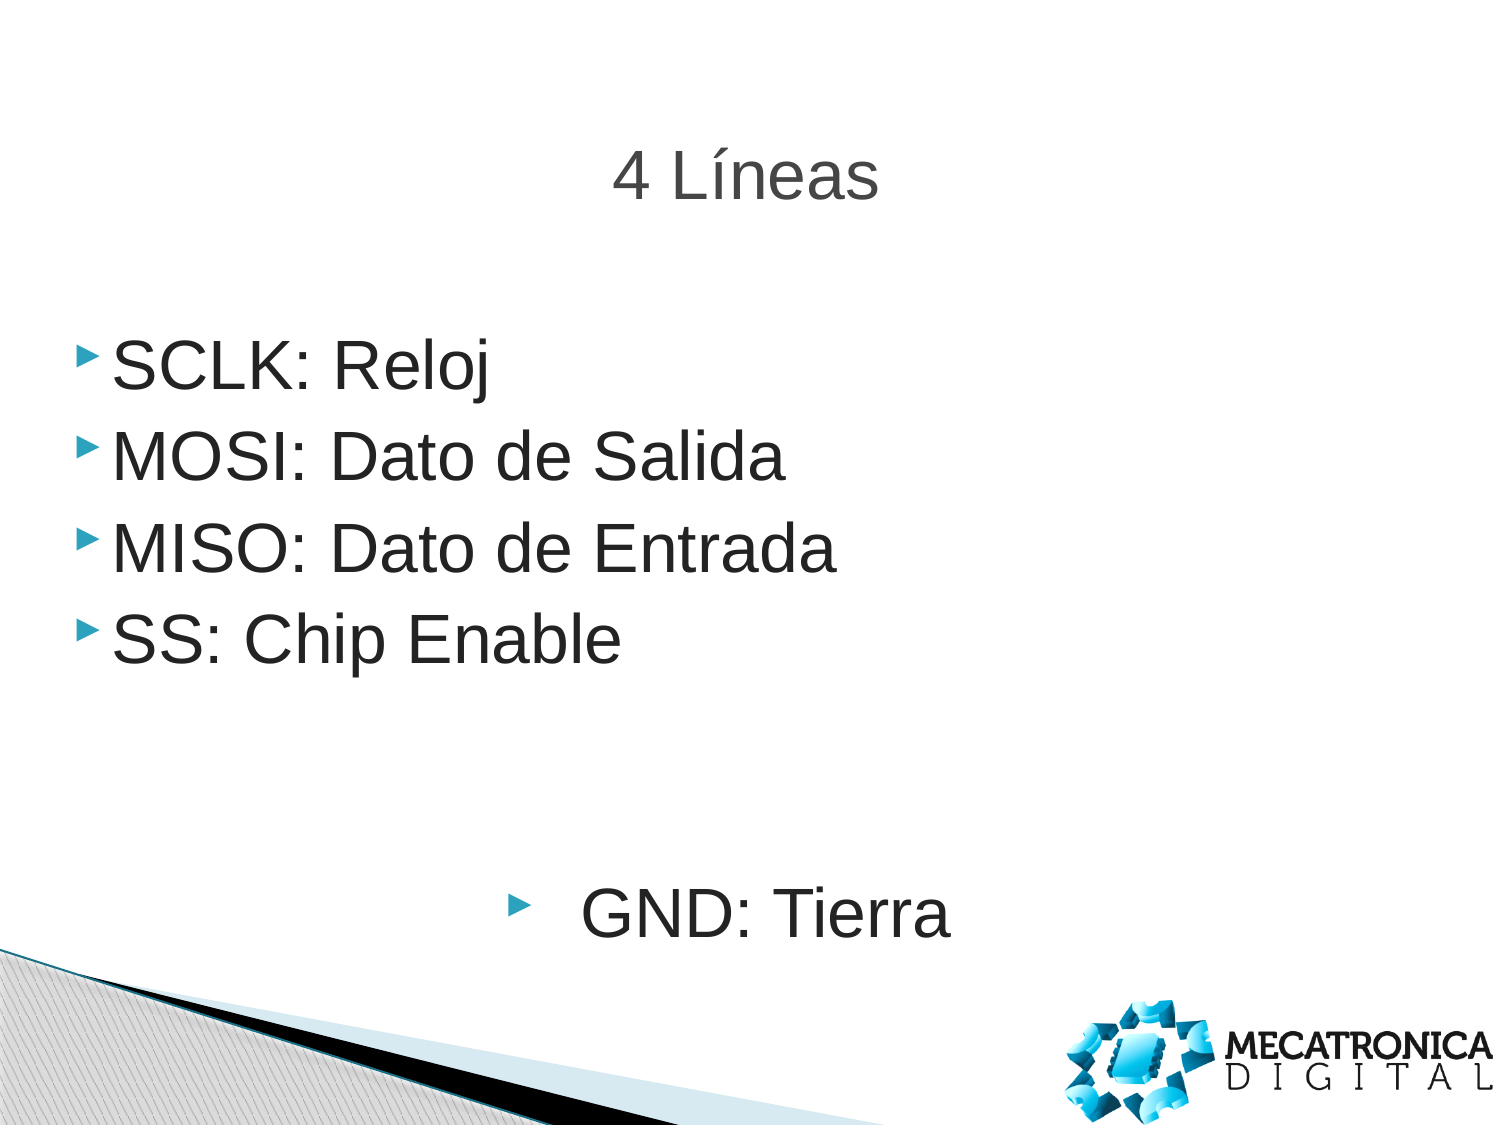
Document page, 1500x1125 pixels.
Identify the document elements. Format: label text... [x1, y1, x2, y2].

list 4 Líneas SCLK: Reloj MOSI: Dato de Salida MISO: Dato de Entrada SS: Chip Enable GND: Tierra [41, 30, 1436, 965]
picture [1056, 995, 1500, 1125]
